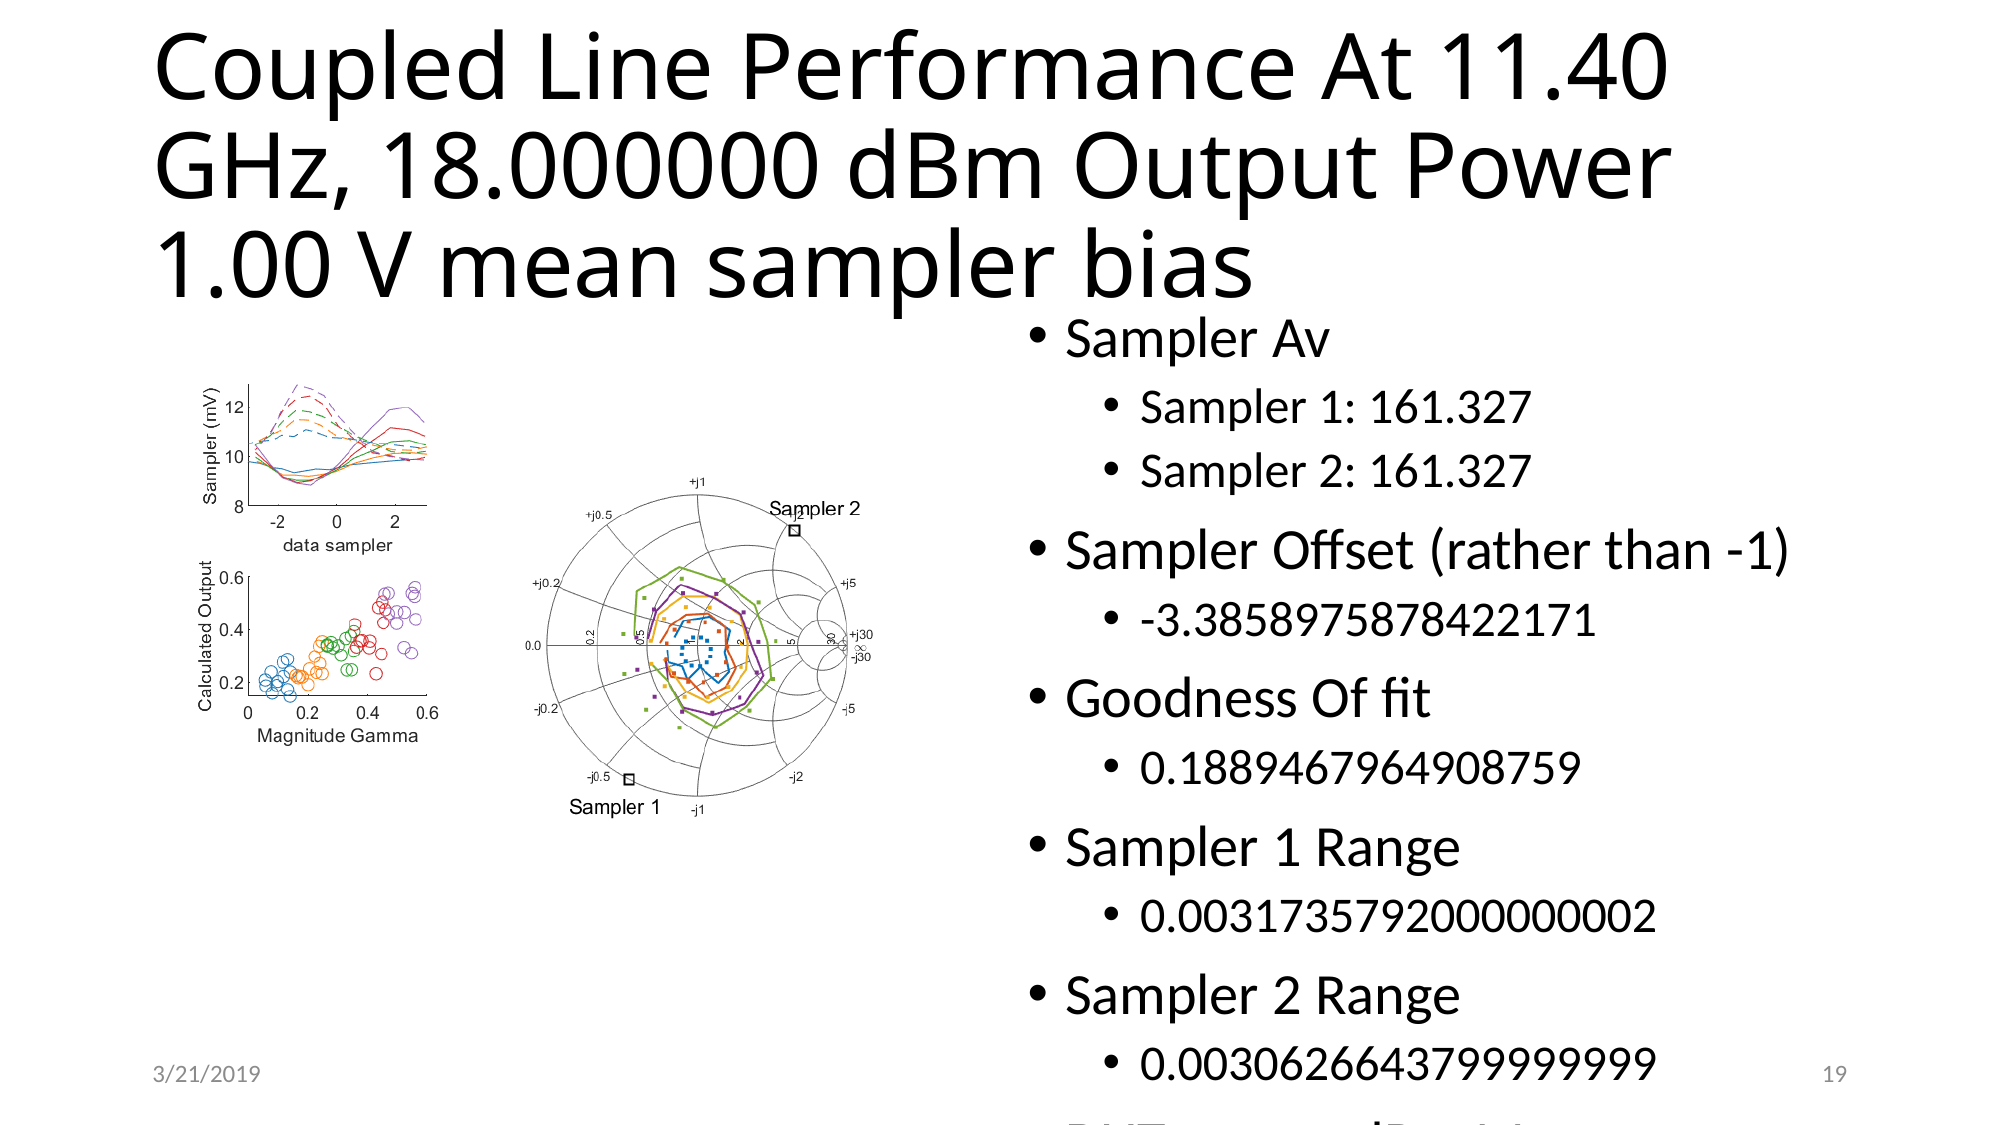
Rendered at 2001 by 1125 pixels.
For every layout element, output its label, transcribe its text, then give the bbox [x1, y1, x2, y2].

title Coupled Line Performance At 11.40 GHz, 18.000000 dBm Output Power 1.00 V mean sampler bias [137, 59, 1863, 278]
list Sampler Av Sampler 1: 161.327 Sampler 2: 161.327 Sampler Offset (rather than -1) -3.3858975878422171 Goodness Of fit 0.1889467964908759 Sampler 1 Range 0.0031735792000000002 Sampler 2 Range 0.0030626643799999999 DUT output dBm Mean 17.980571610075433 DUT input dBm Mean 18.489044197239501 RMS Error 0.086760960273581614 [1012, 299, 1863, 1014]
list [137, 337, 988, 975]
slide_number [137, 1042, 588, 1103]
slide_number ‹#› [1412, 1042, 1863, 1103]
footer [662, 1042, 1338, 1103]
